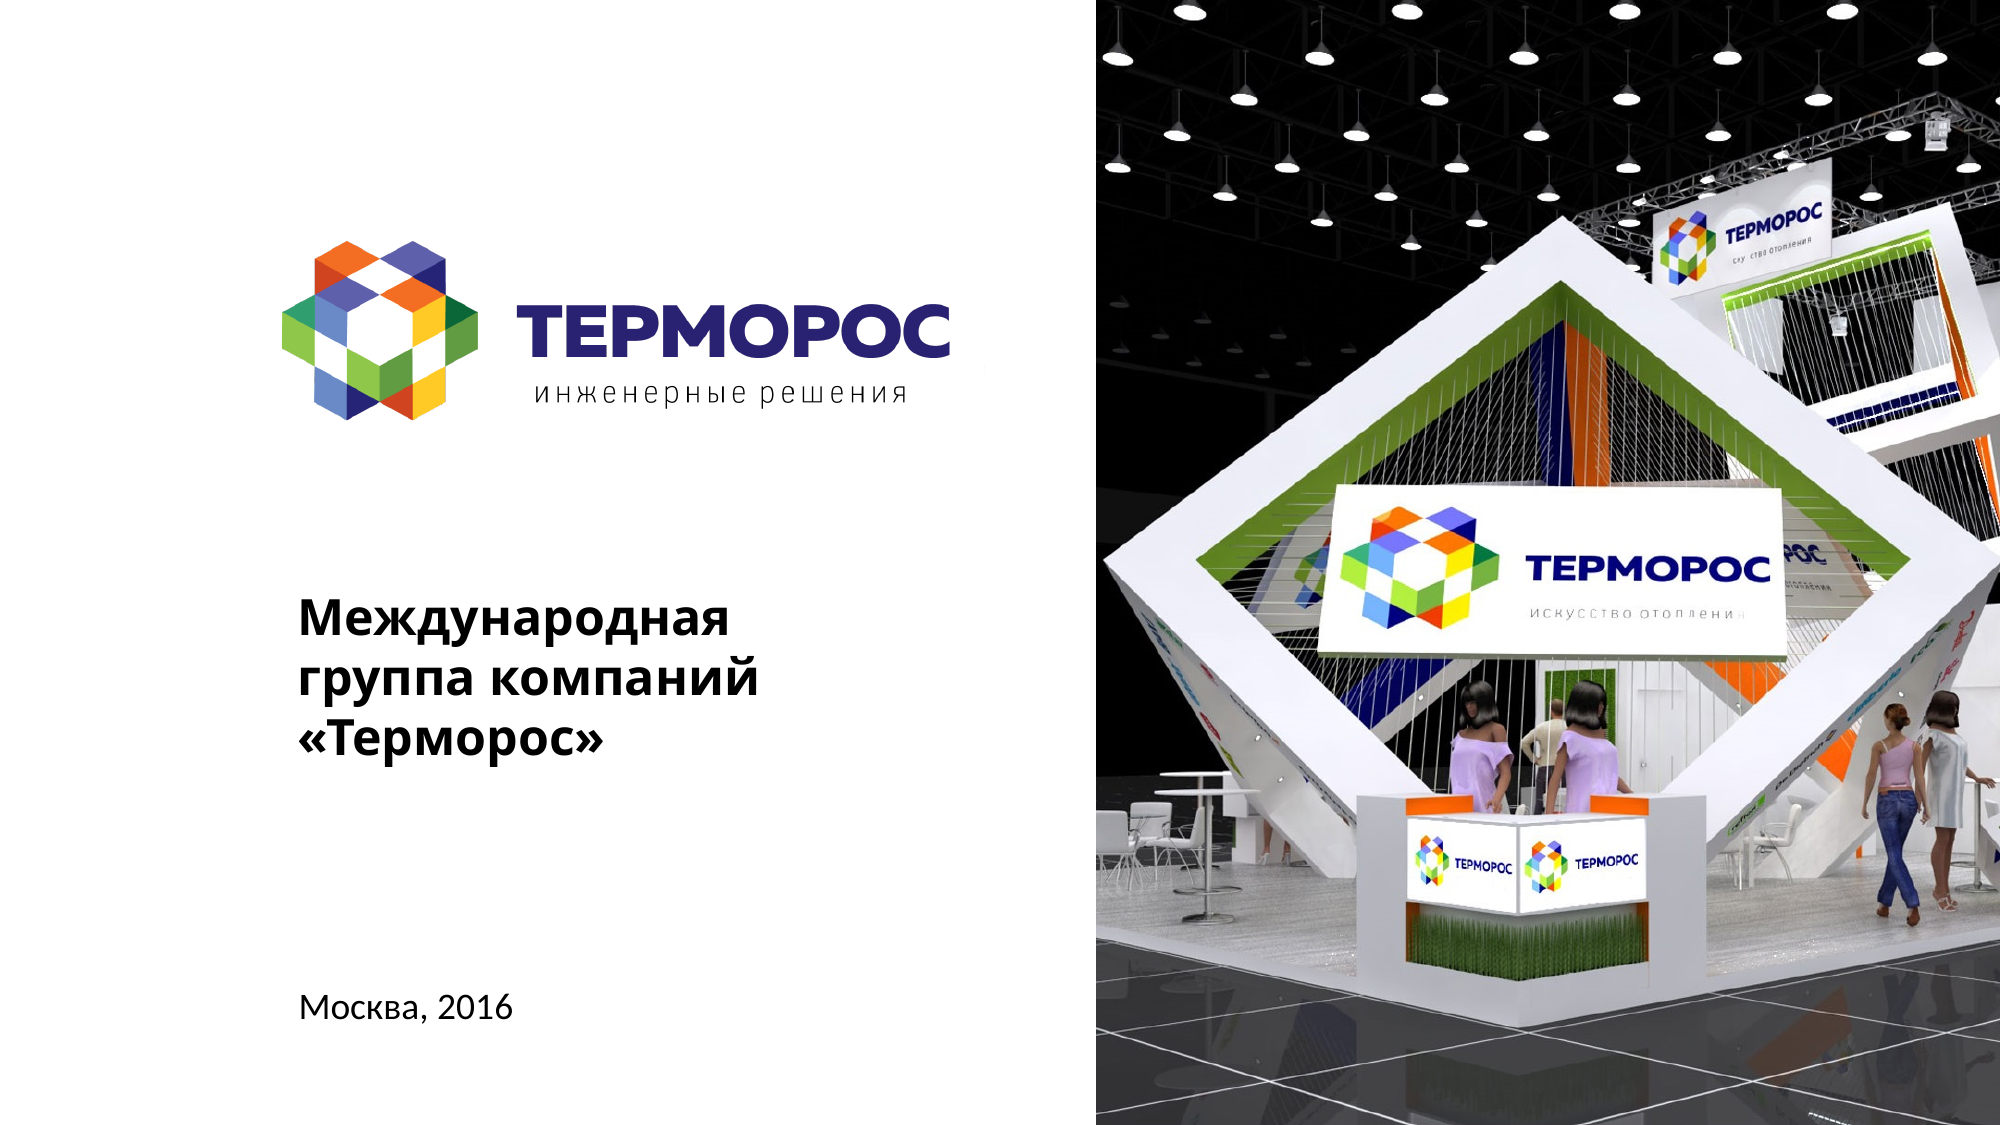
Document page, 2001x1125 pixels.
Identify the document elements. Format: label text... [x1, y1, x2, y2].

picture [248, 222, 985, 445]
text_box Москва, 2016 [283, 974, 529, 1035]
text_box Международная группа компаний «Терморос» [282, 516, 1096, 773]
picture [1096, 0, 2000, 1125]
